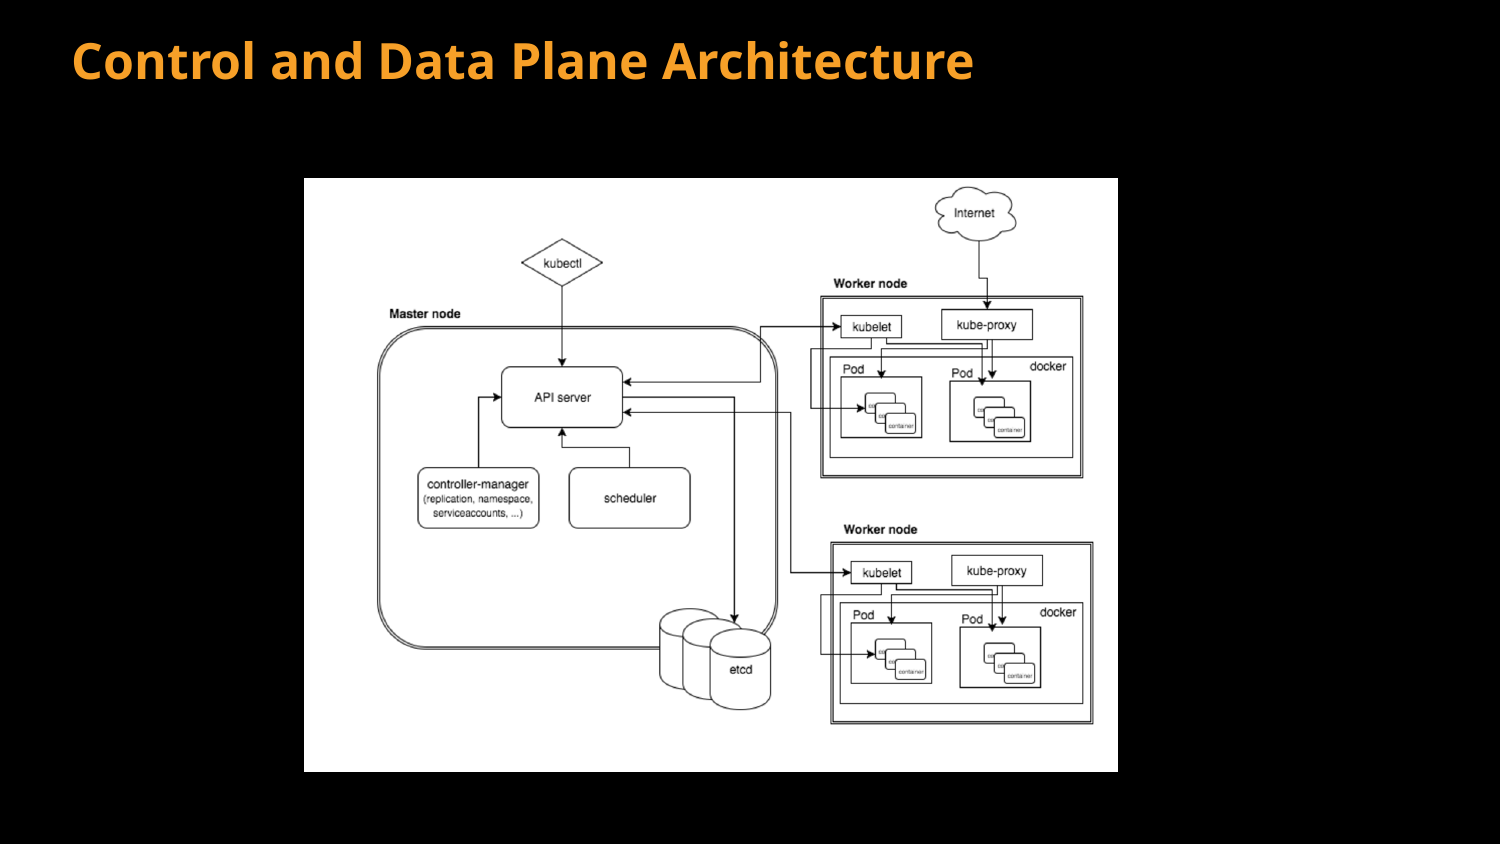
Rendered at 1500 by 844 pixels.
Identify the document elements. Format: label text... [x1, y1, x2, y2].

text_box Control and Data Plane Architecture [57, 22, 1171, 98]
picture [304, 177, 1119, 773]
